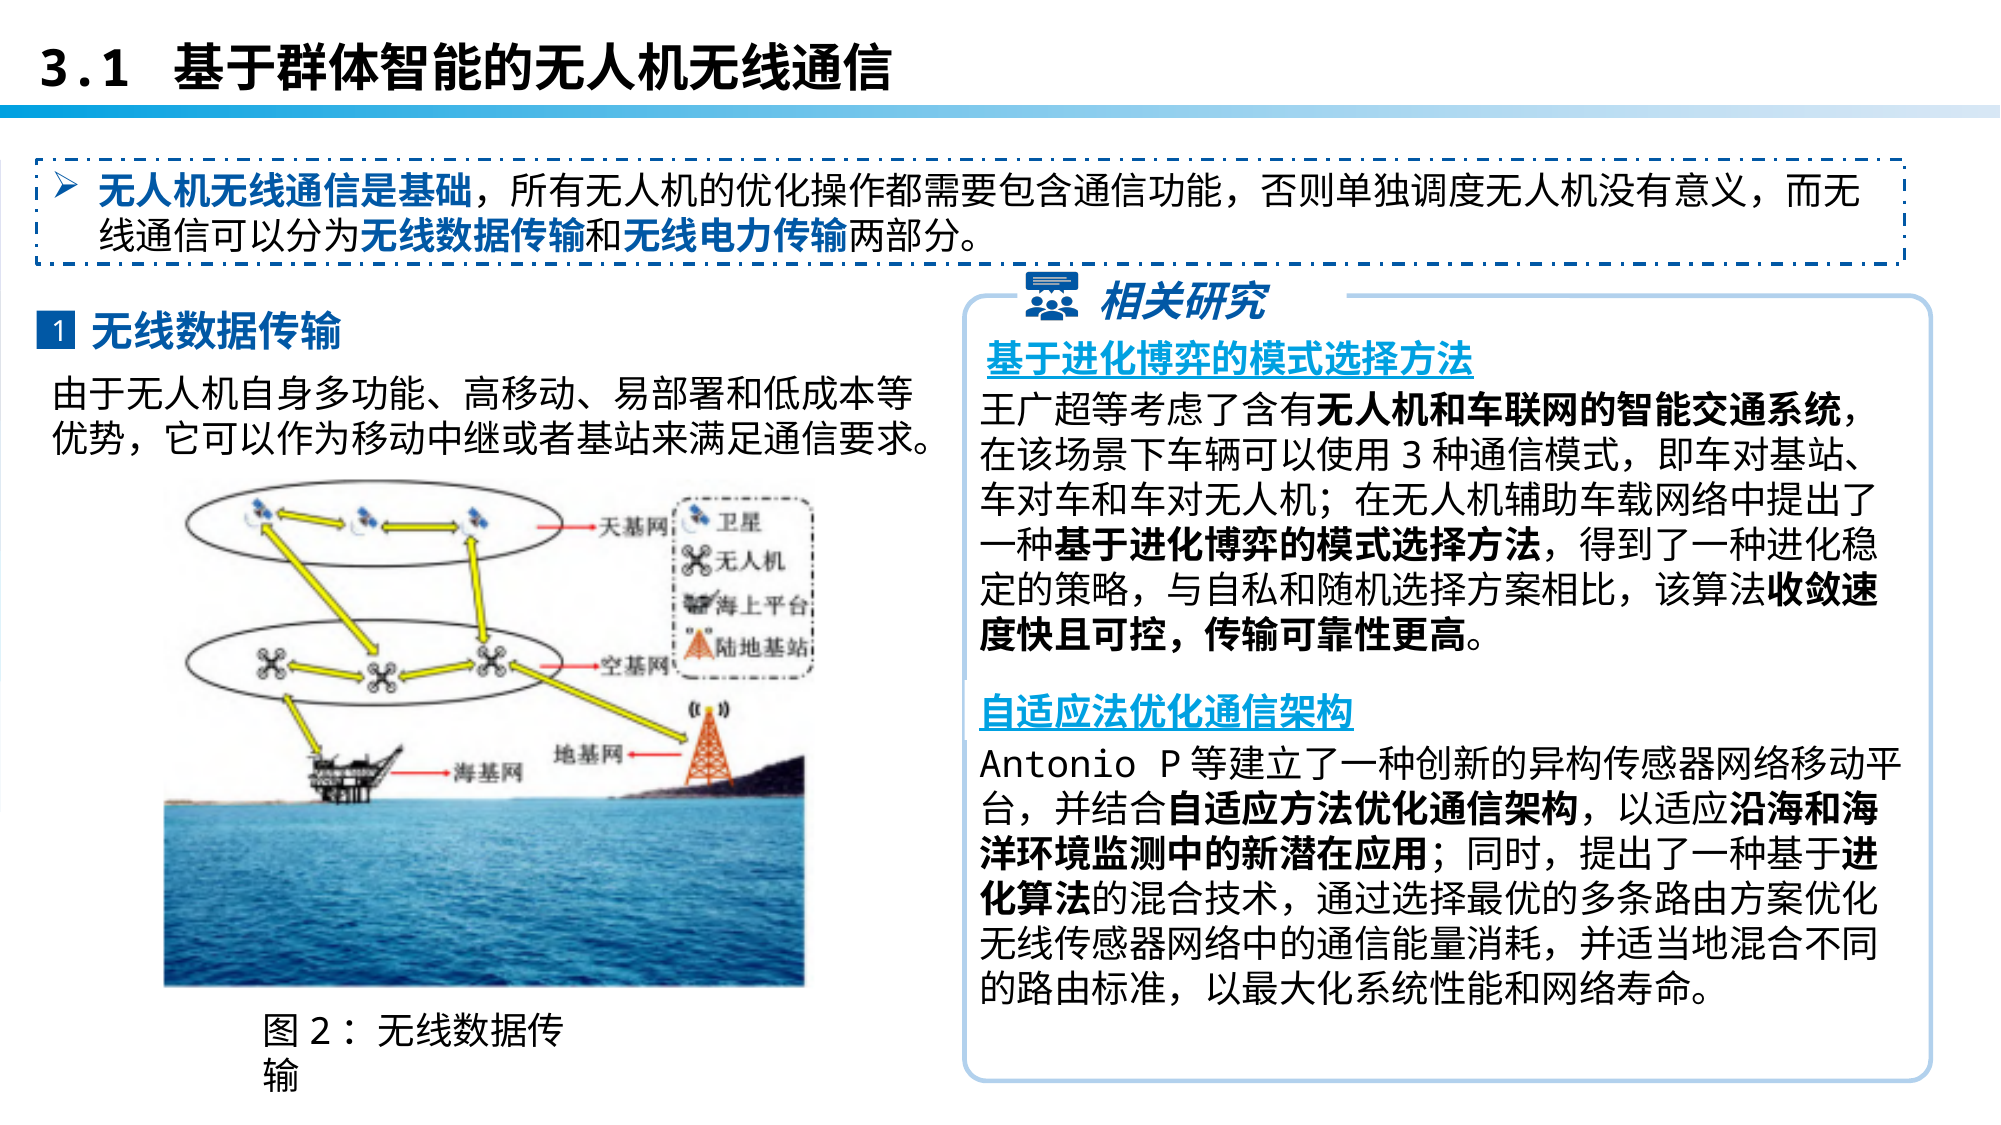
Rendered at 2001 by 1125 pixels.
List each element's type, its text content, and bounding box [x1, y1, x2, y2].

list 3.1 基于群体智能的无人机无线通信 [23, 34, 1977, 106]
text_box 图2：无线数据传输 [247, 1000, 603, 1105]
text_box 无人机无线通信是基础，所有无人机的优化操作都需要包含通信功能，否则单独调度无人机没有意义，而无线通信可以分为无线数据传输和无线电力传输两部分。 [36, 159, 1905, 265]
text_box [36, 297, 360, 363]
text_box 由于无人机自身多功能、高移动、易部署和低成本等优势，它可以作为移动中继或者基站来满足通信要求。 [36, 362, 955, 468]
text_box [964, 267, 1931, 1081]
picture [141, 469, 831, 997]
